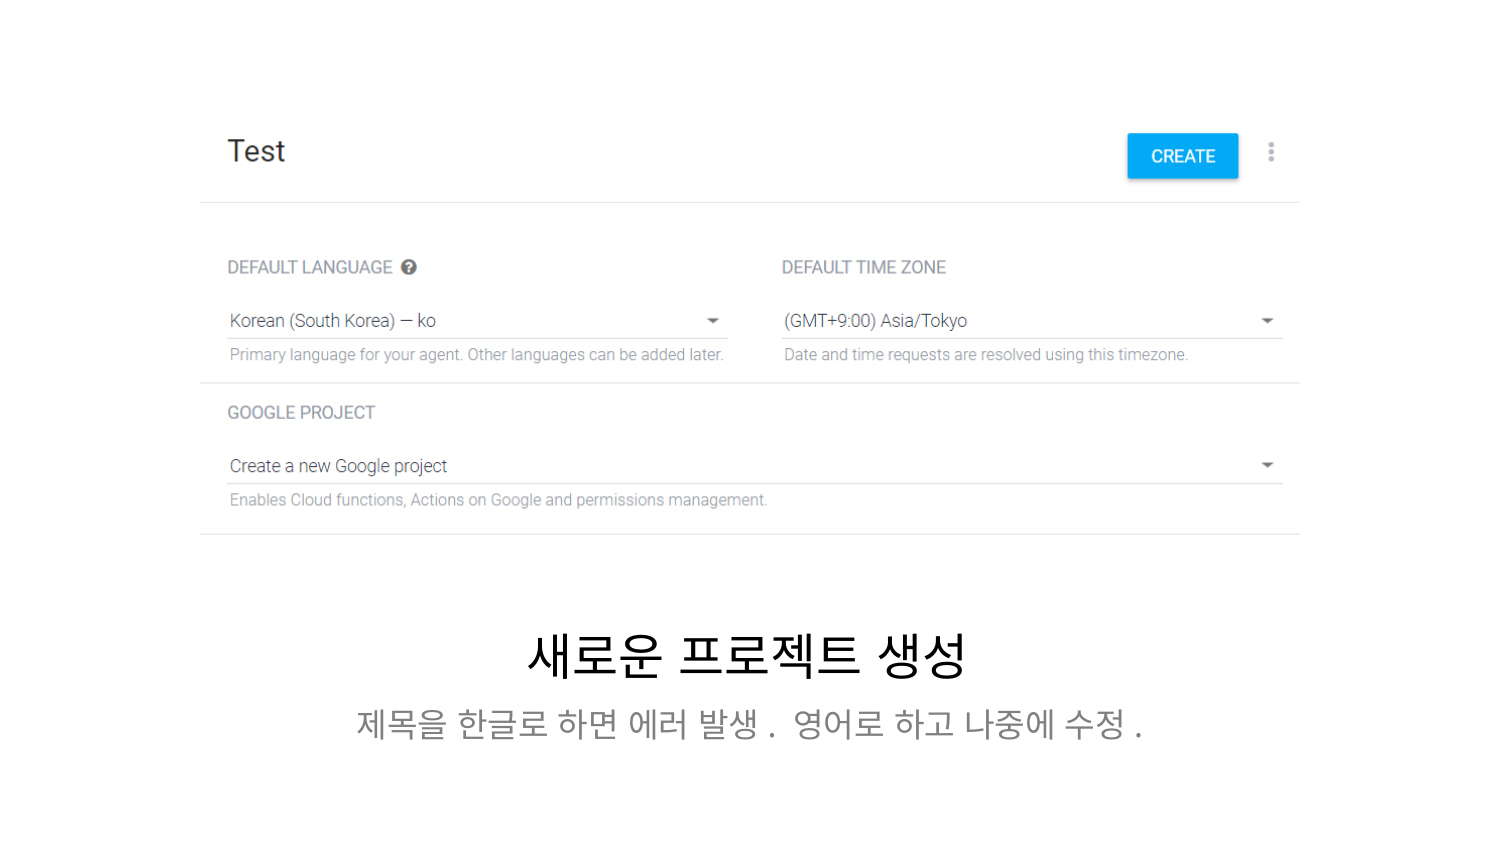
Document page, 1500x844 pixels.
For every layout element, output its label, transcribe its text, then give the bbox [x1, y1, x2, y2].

picture [200, 105, 1300, 564]
text_box 제목을 한글로 하면 에러 발생. 영어로 하고 나중에 수정. [341, 697, 1159, 752]
text_box 새로운 프로젝트 생성 [511, 617, 984, 693]
